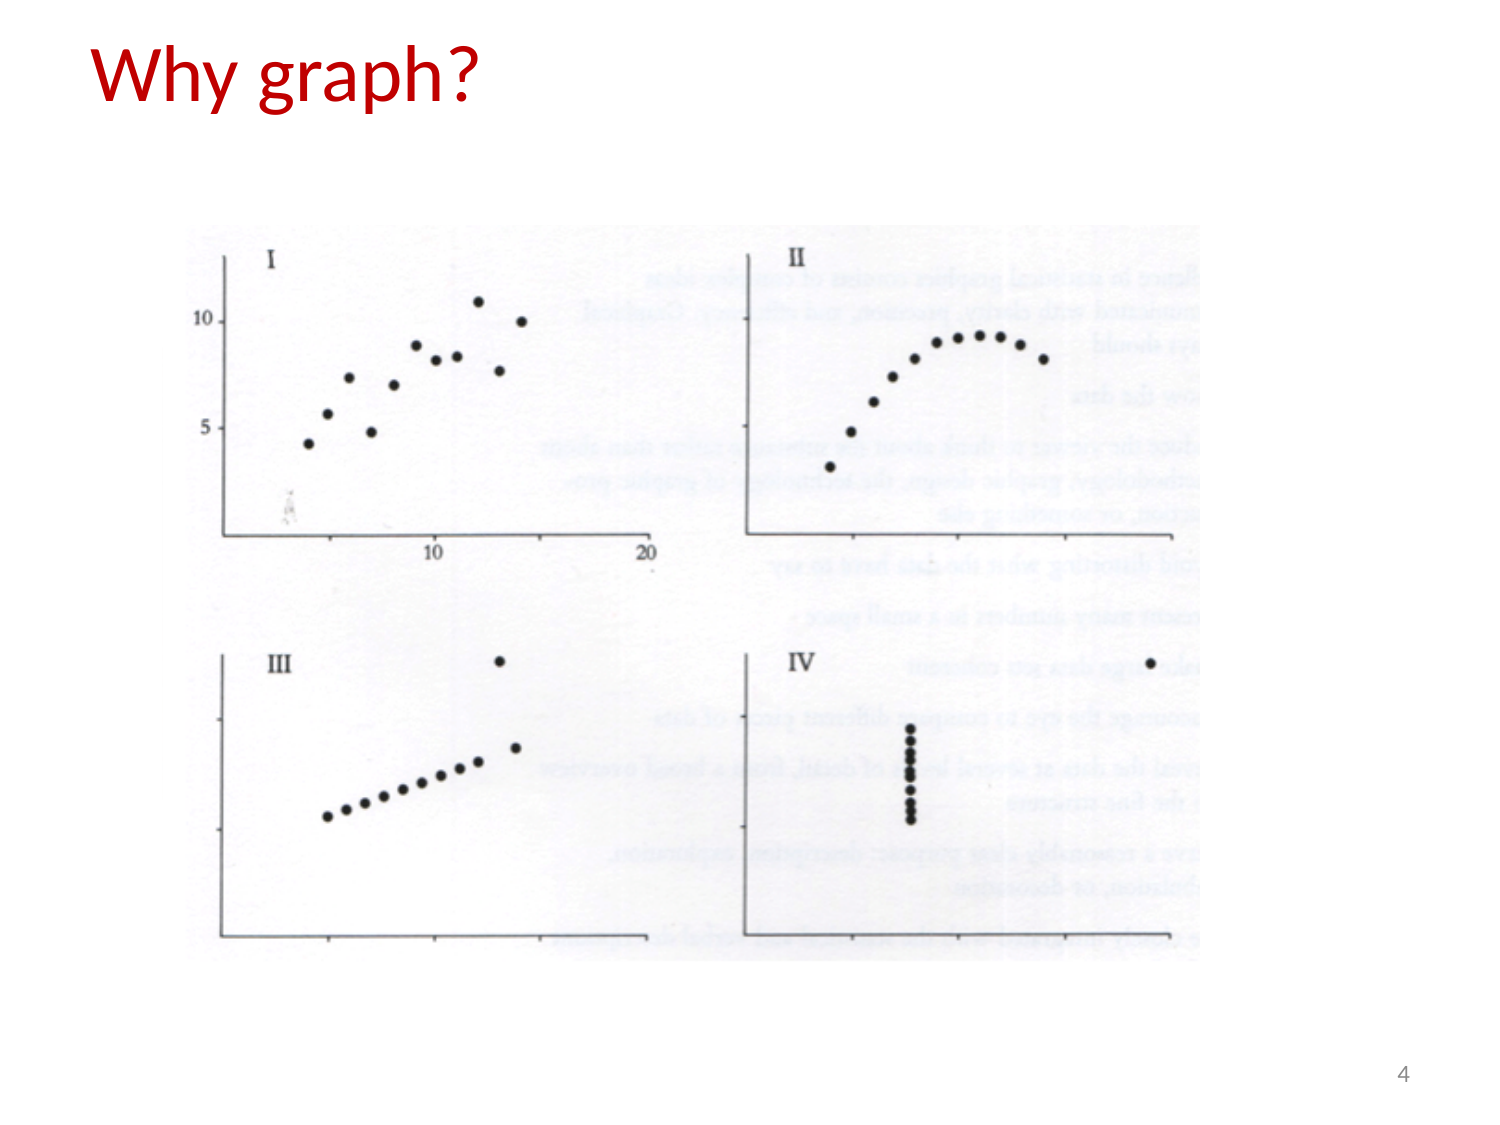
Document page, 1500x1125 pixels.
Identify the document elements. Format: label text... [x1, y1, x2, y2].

title Why graph? [75, 12, 1425, 125]
picture [162, 224, 1201, 978]
slide_number 4 [1074, 1042, 1425, 1103]
